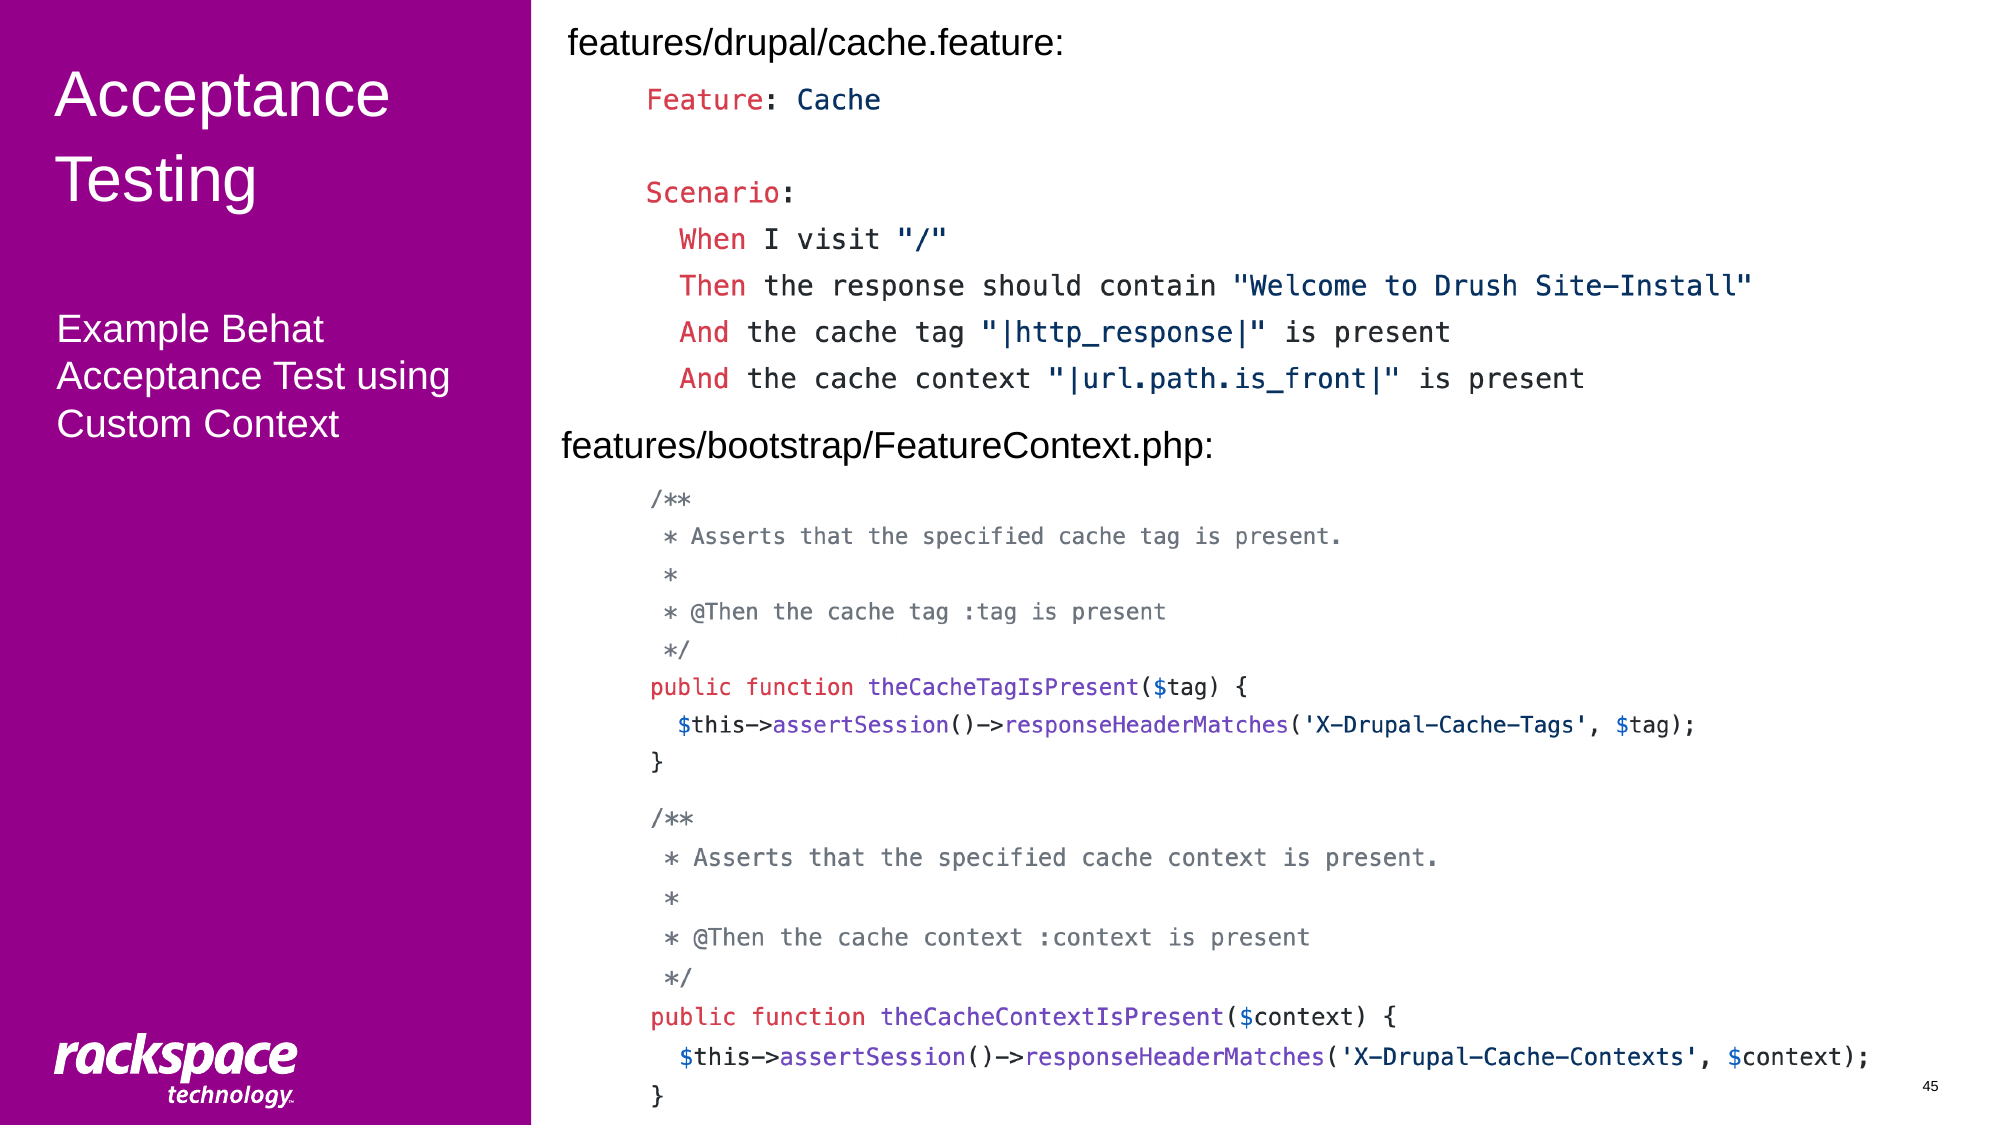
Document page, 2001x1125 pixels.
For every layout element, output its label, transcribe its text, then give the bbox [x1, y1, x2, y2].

slide_number 45 [1884, 1065, 1939, 1104]
picture [638, 796, 1884, 1115]
picture [634, 482, 1714, 782]
list features/drupal/cache.feature: [537, 17, 1946, 114]
title Acceptance Testing [54, 43, 486, 296]
list Example Behat Acceptance Test using Custom Context [56, 302, 485, 490]
text_box features/bootstrap/FeatureContext.php: [531, 421, 1939, 517]
picture [634, 76, 1772, 400]
